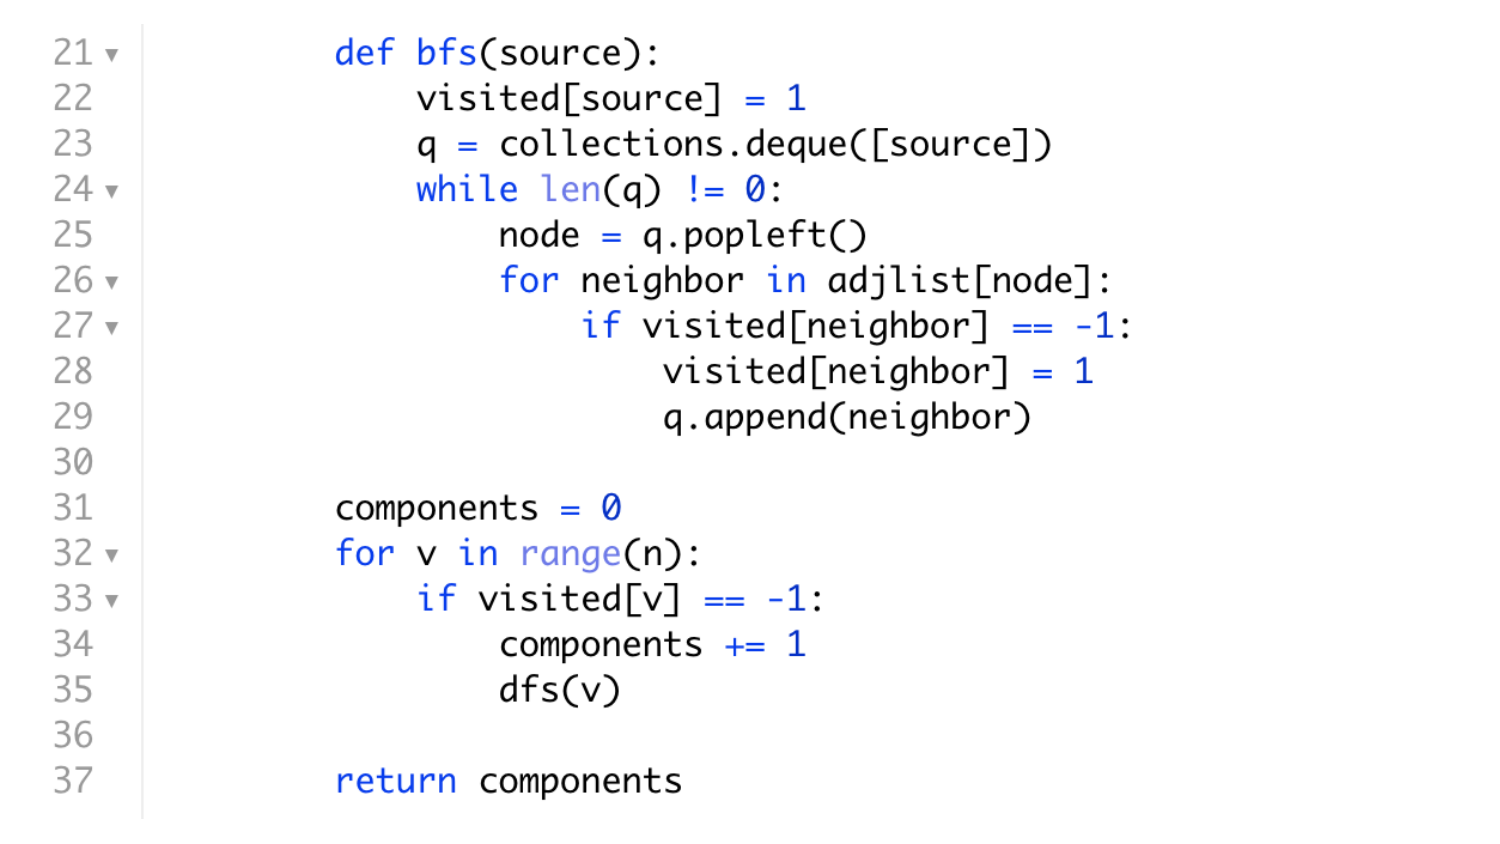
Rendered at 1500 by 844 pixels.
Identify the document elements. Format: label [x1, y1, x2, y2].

picture [24, 24, 1168, 819]
